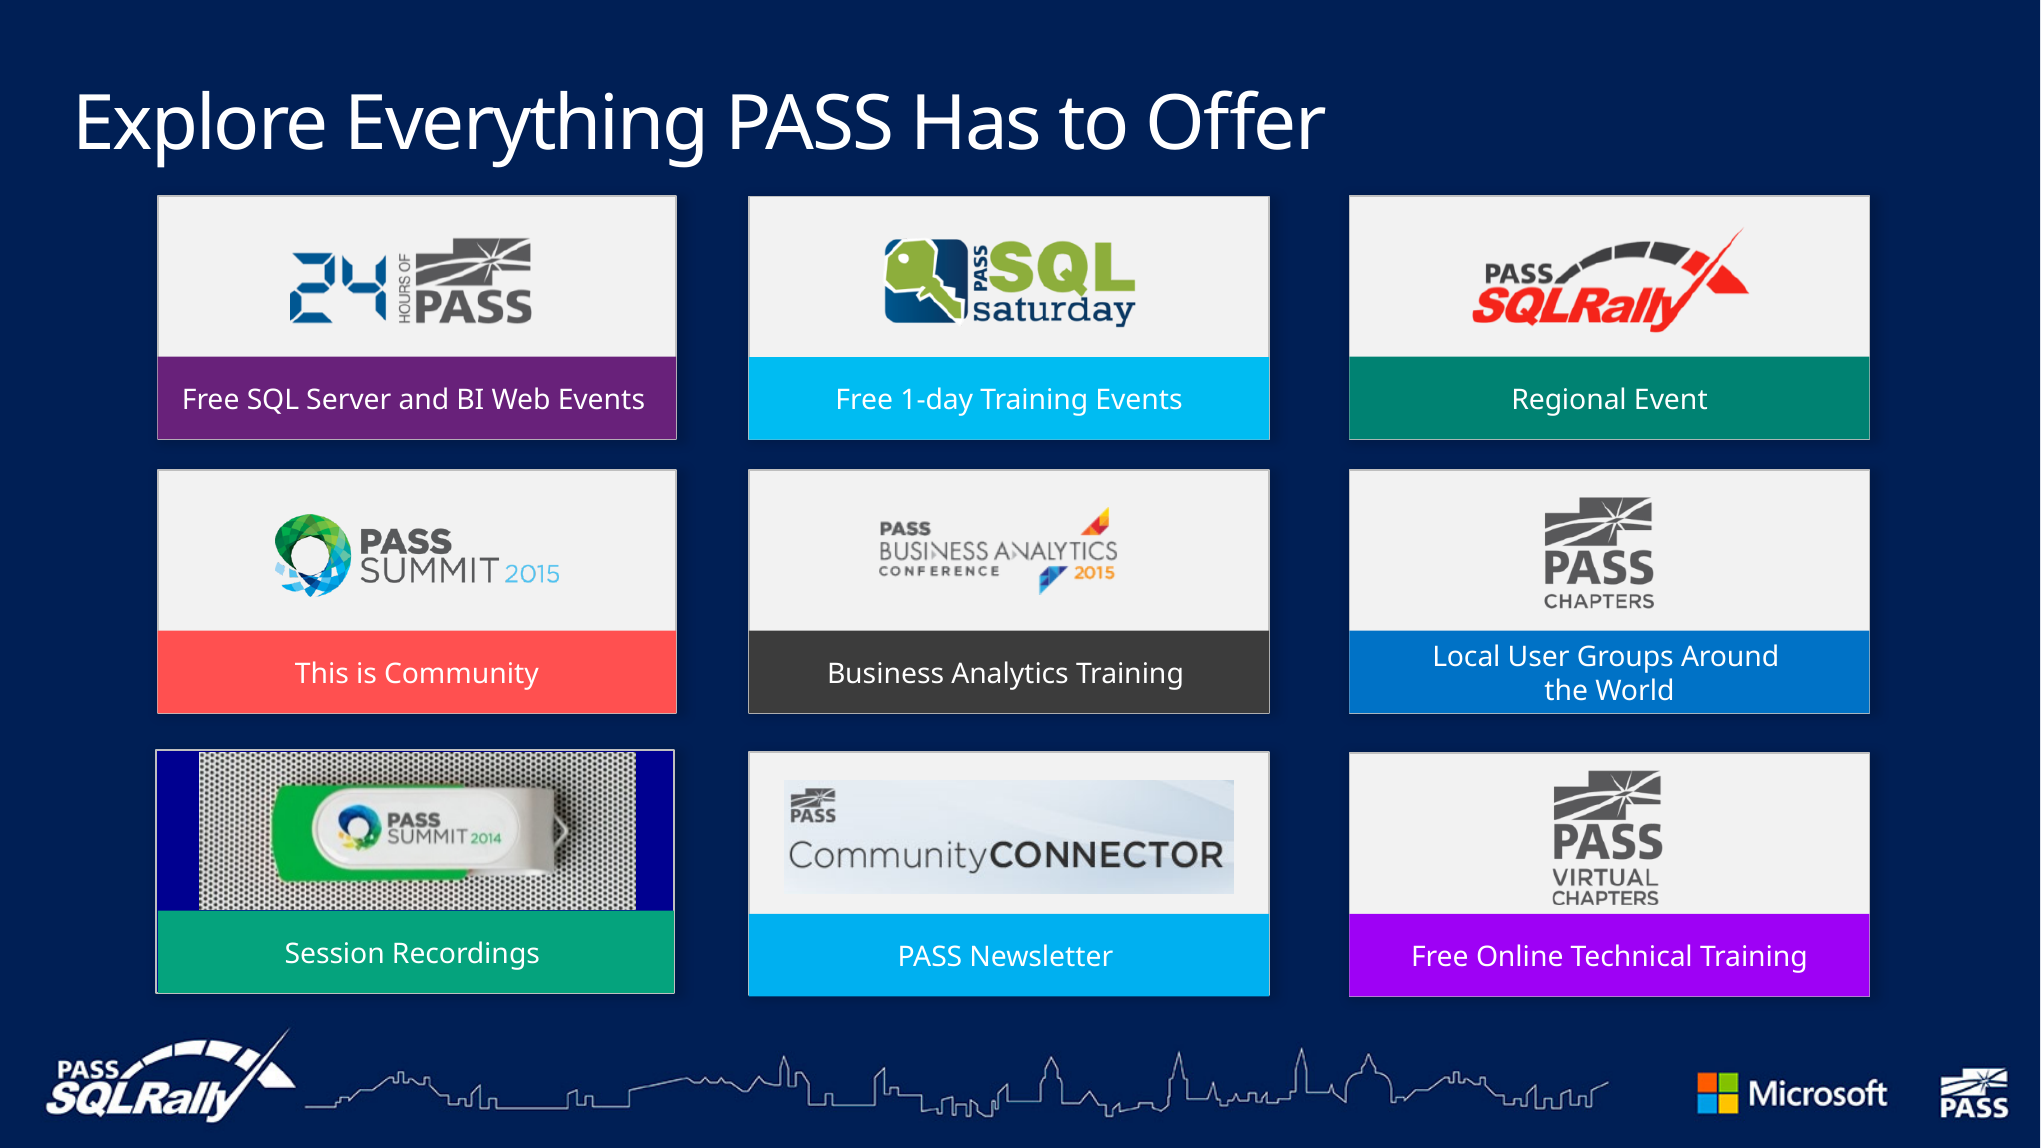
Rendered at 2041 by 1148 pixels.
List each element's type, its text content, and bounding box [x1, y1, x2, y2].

text_box Regional Event [1349, 356, 1870, 440]
text_box PASS Newsletter [748, 913, 1270, 997]
text_box Free SQL Server and BI Web Events [157, 356, 677, 440]
title Explore Everything PASS Has to Offer [48, 68, 2000, 182]
text_box Session Recordings [157, 910, 675, 994]
text_box Business Analytics Training [748, 630, 1270, 714]
text_box [157, 195, 677, 356]
text_box Free Online Technical Training [1349, 913, 1870, 997]
picture [0, 0, 2041, 1148]
text_box [1349, 195, 1870, 356]
text_box This is Community [157, 630, 677, 714]
text_box [1349, 752, 1870, 913]
text_box [155, 749, 675, 994]
text_box [748, 469, 1270, 630]
text_box Free 1-day Training Events [748, 356, 1270, 440]
text_box [748, 196, 1270, 356]
text_box [157, 469, 677, 630]
text_box [748, 751, 1270, 913]
text_box [1349, 469, 1870, 630]
text_box Local User Groups Around the World [1349, 630, 1870, 714]
